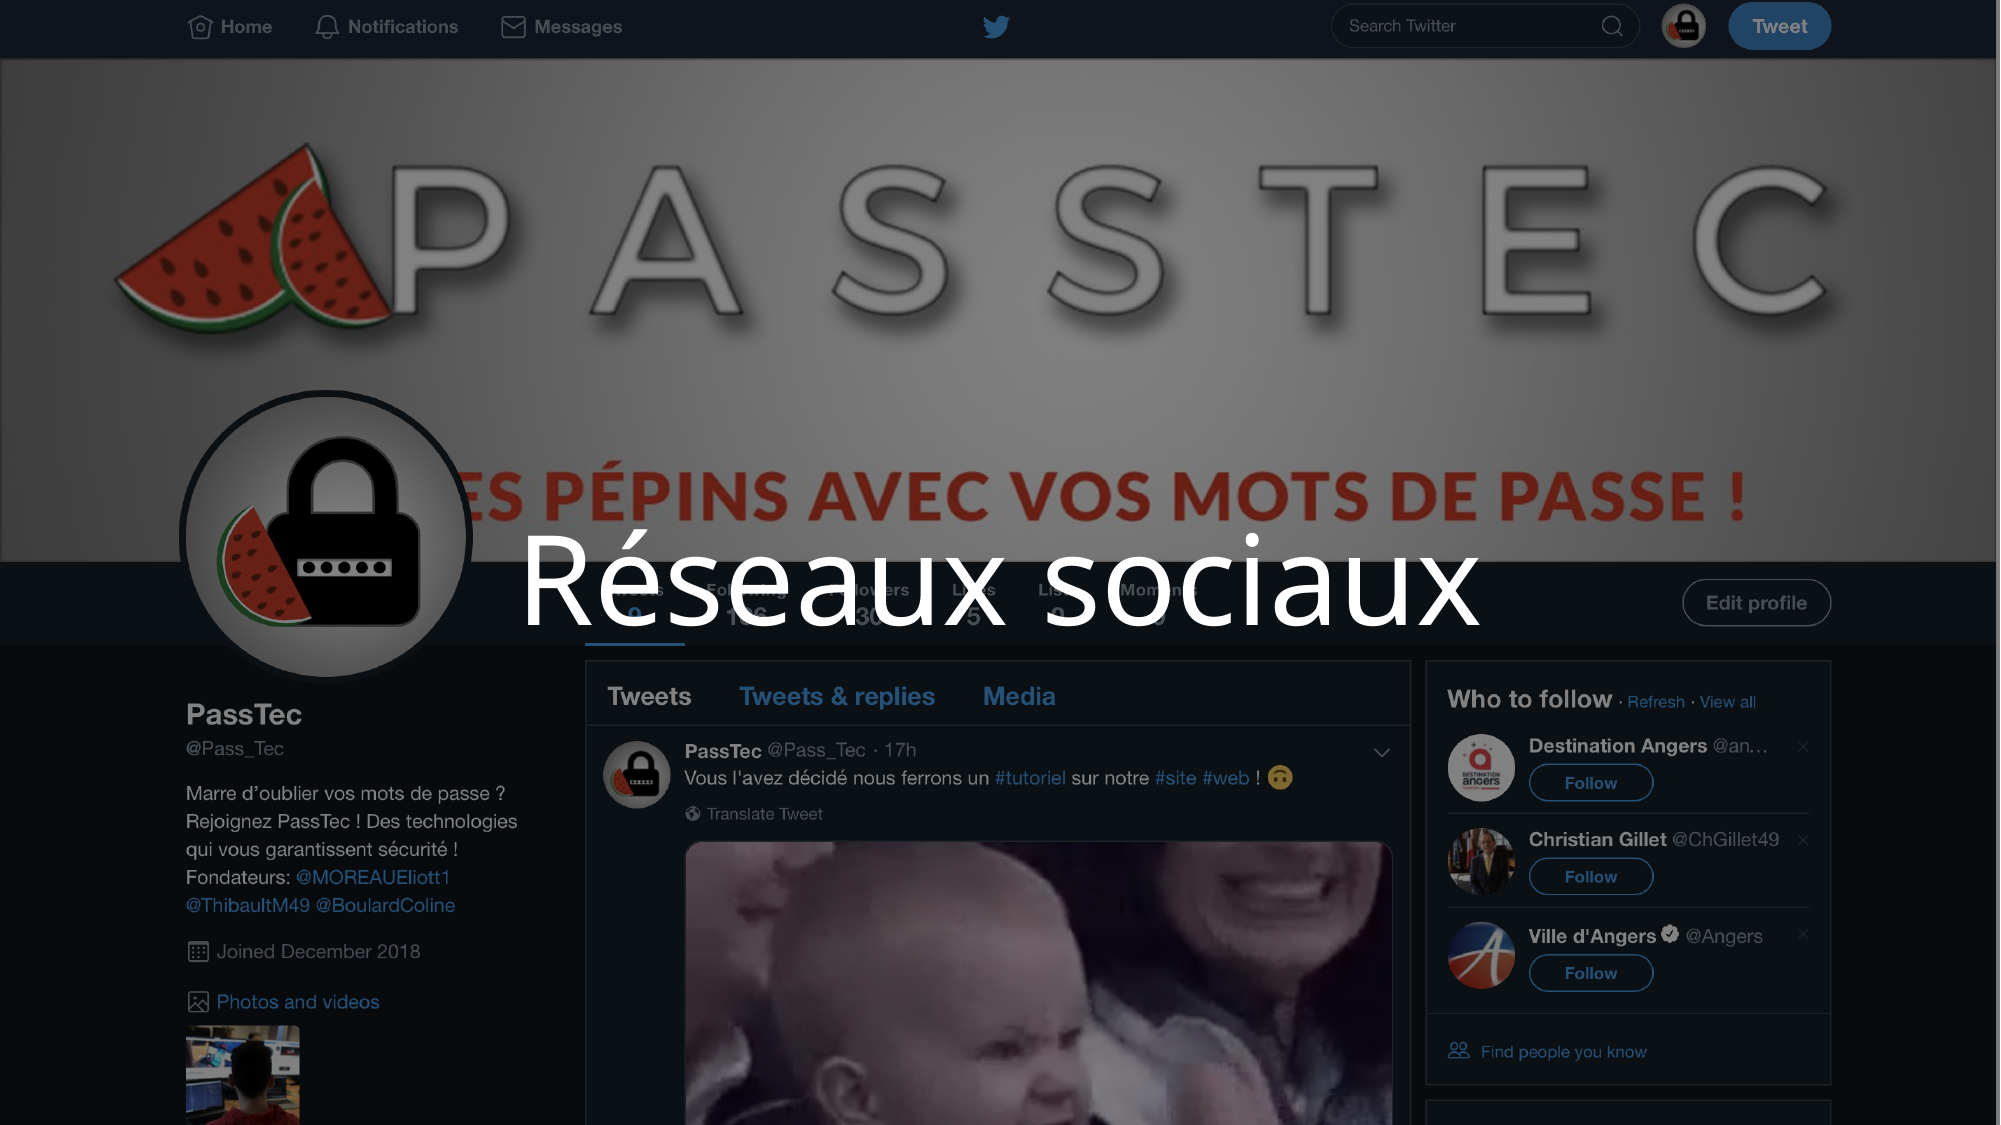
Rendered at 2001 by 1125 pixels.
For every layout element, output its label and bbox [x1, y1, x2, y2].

list [0, 0, 2000, 1125]
